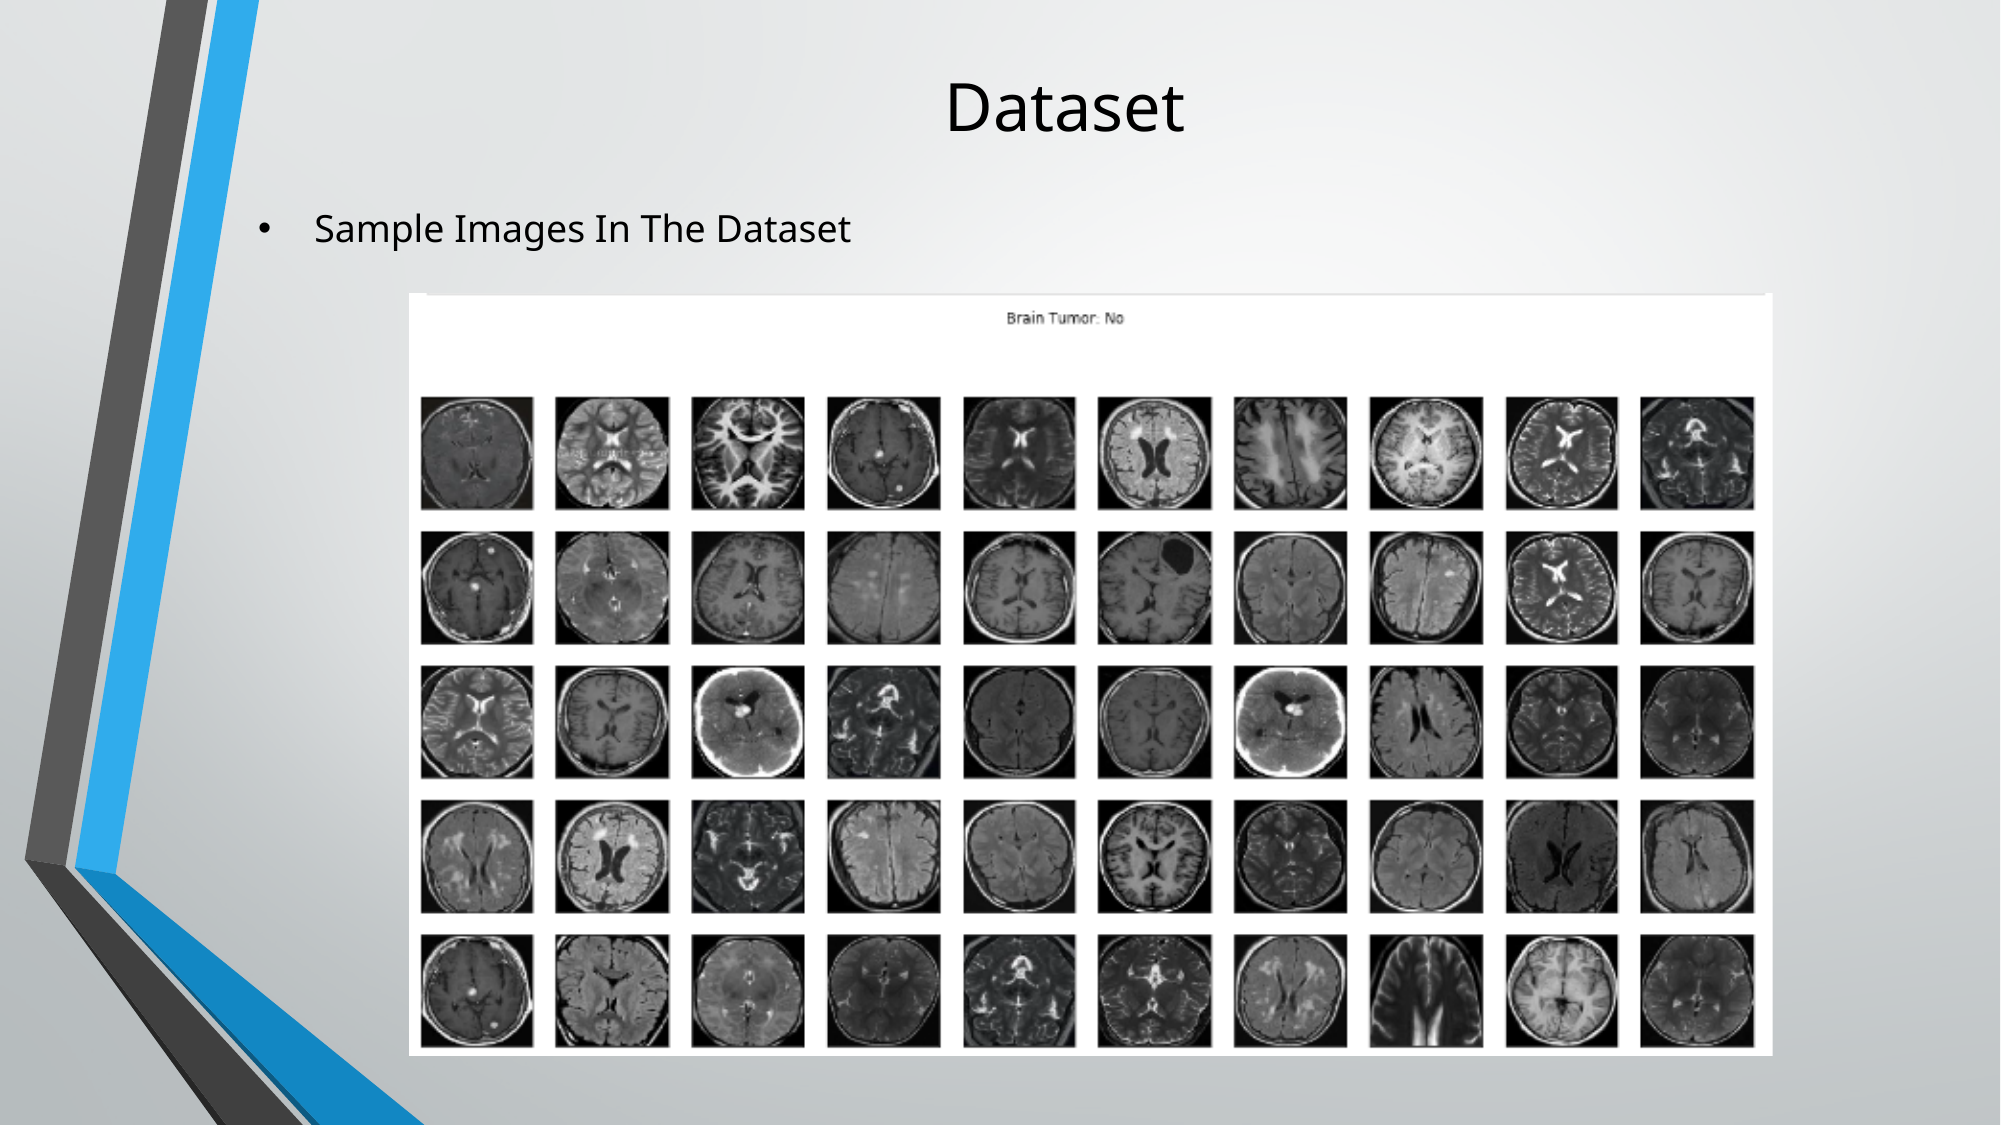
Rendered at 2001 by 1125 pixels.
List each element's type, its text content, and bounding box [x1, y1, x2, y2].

picture [408, 293, 1773, 1057]
text_box Sample Images In The Dataset [243, 197, 1887, 258]
title Dataset [243, 33, 1887, 175]
